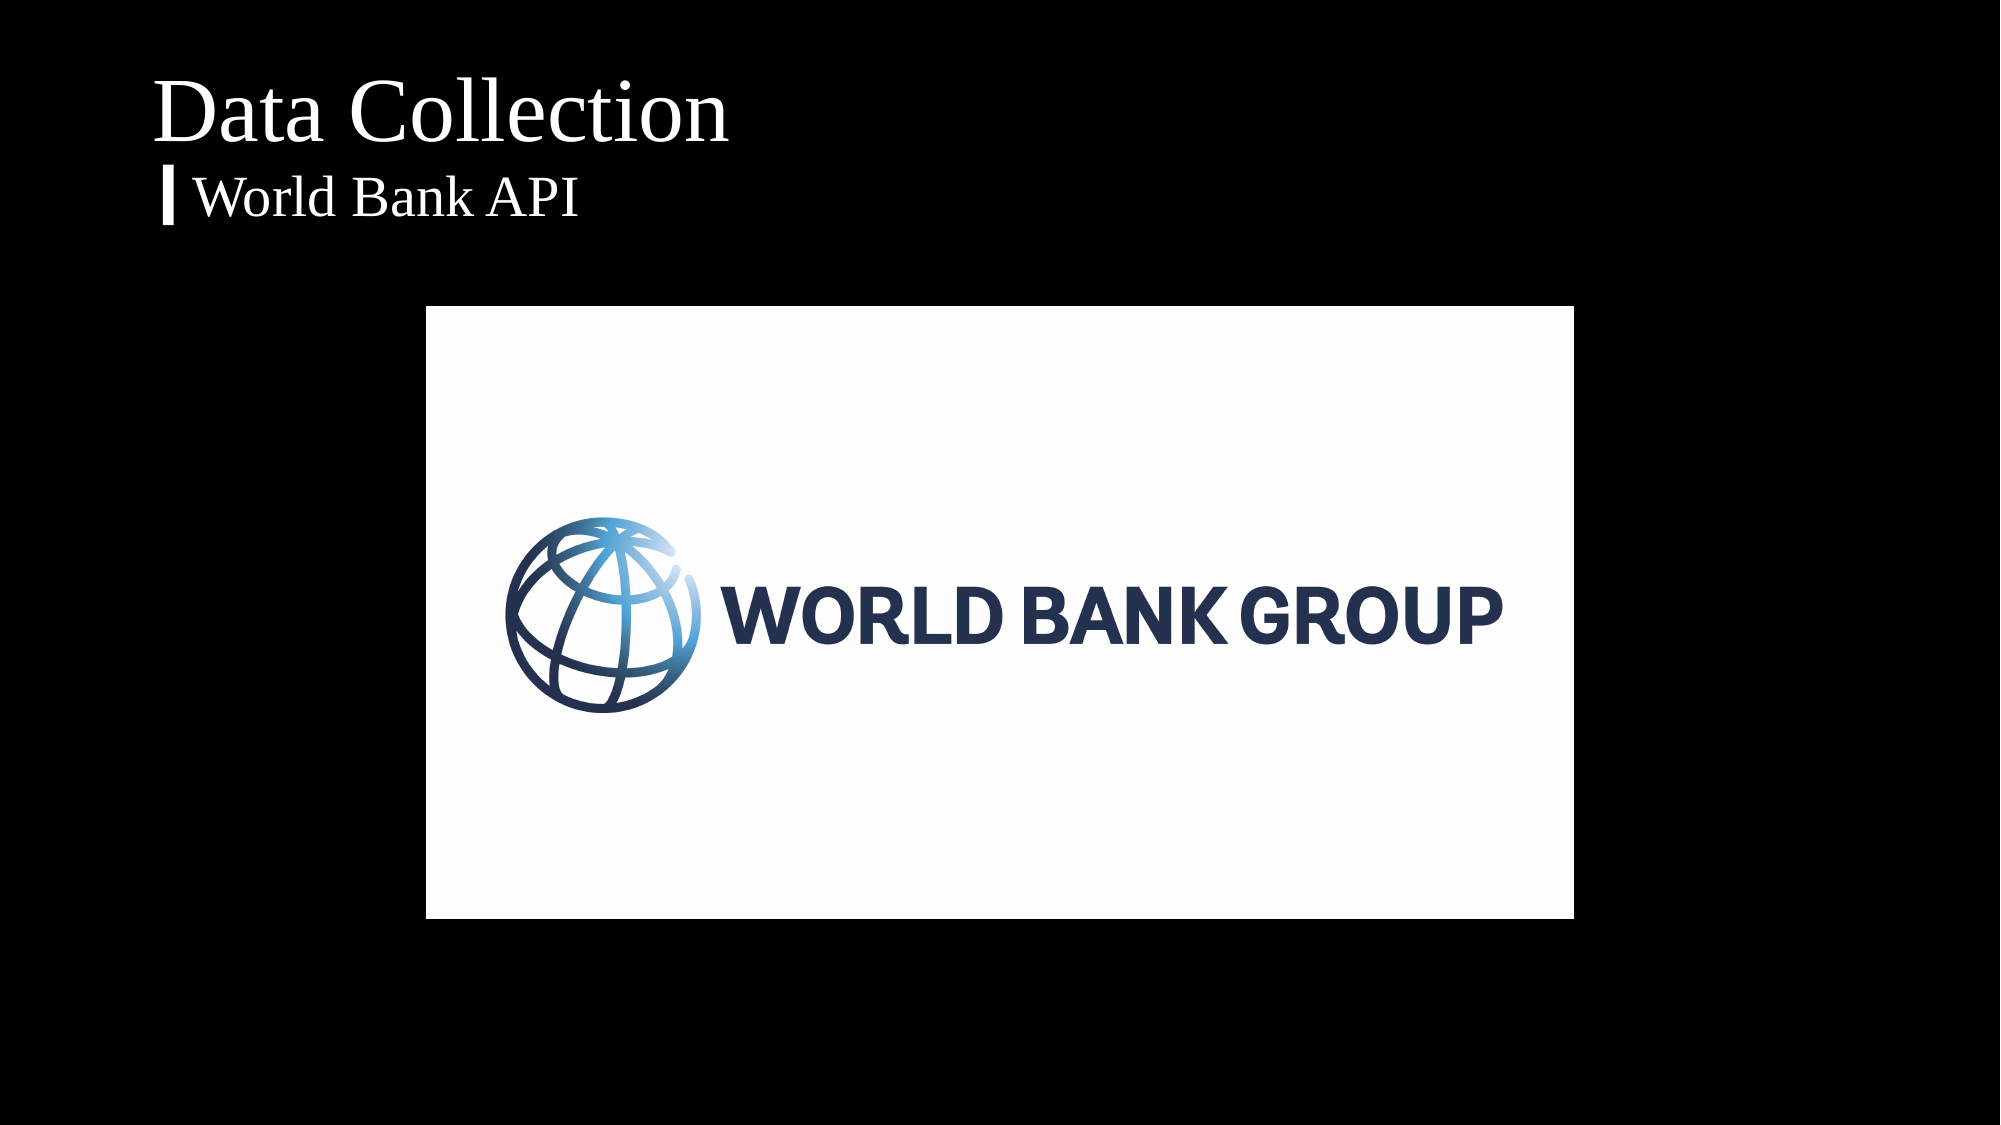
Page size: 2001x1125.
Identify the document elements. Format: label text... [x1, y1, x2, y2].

text_box [162, 164, 175, 226]
text_box World Bank API [163, 88, 1889, 307]
picture [426, 306, 1574, 919]
title Data Collection [137, 3, 1863, 221]
